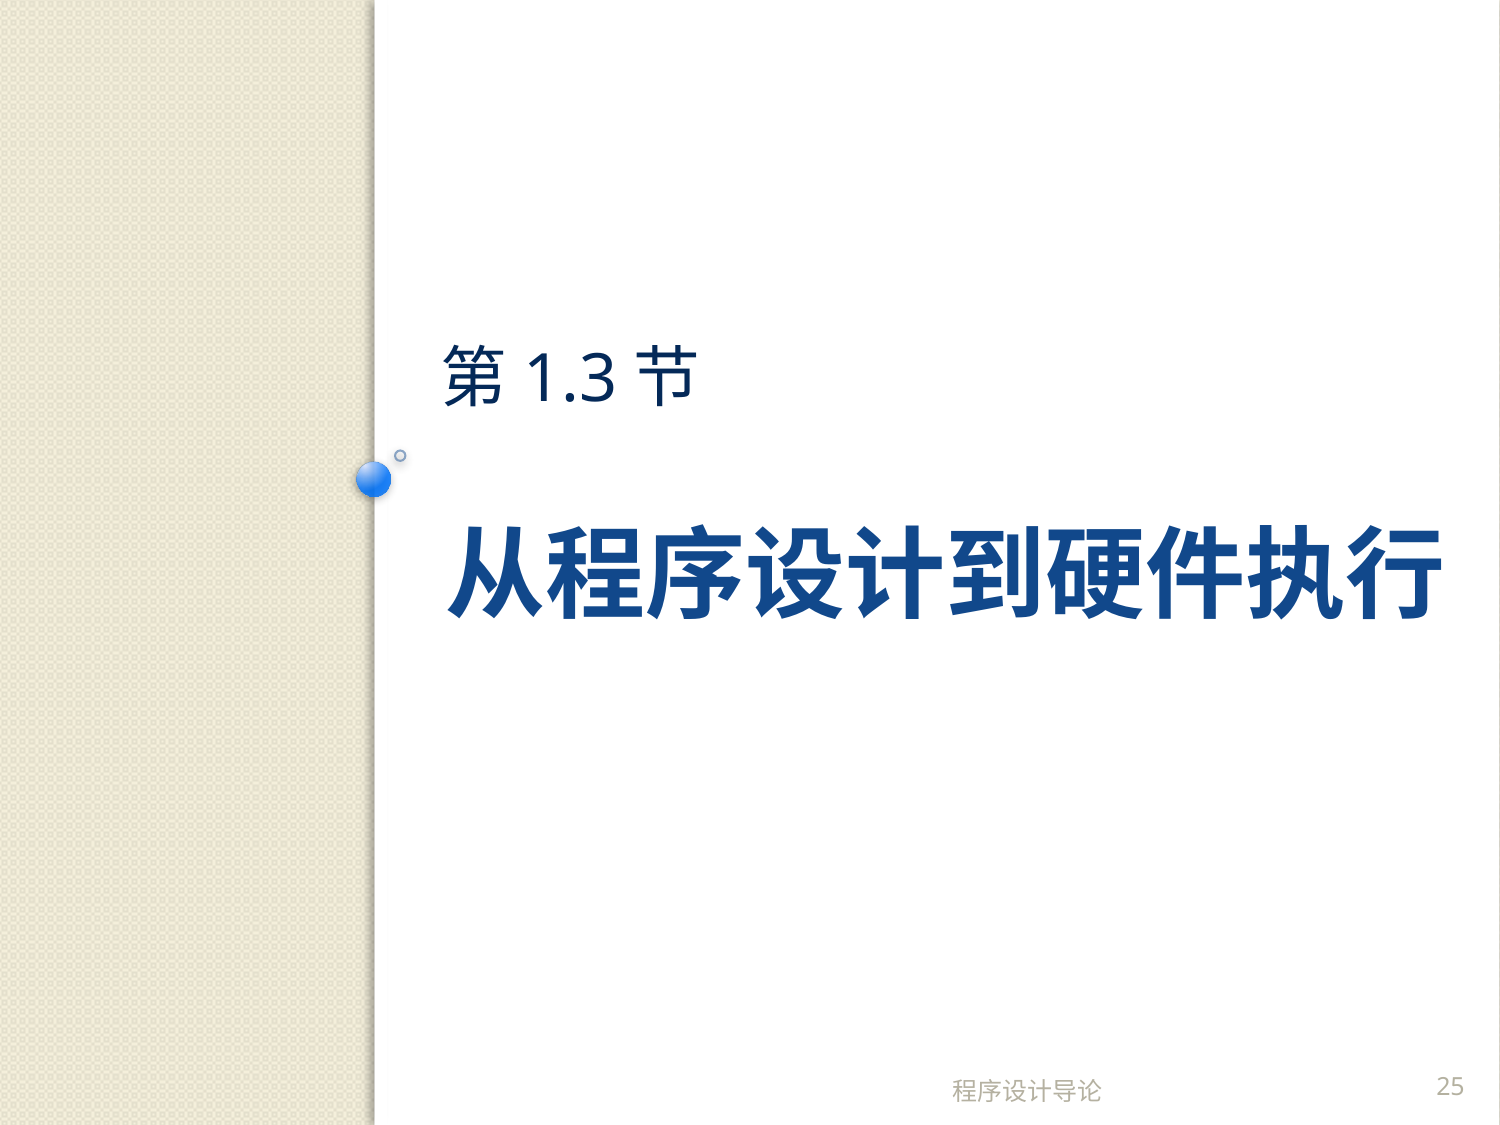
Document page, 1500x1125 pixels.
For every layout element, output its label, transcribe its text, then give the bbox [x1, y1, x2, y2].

title 从程序设计到硬件执行 [430, 503, 1481, 666]
slide_number 25 [1413, 1034, 1488, 1113]
footer 程序设计导论 [937, 1034, 1413, 1113]
list 第1.3节 [422, 174, 1473, 423]
